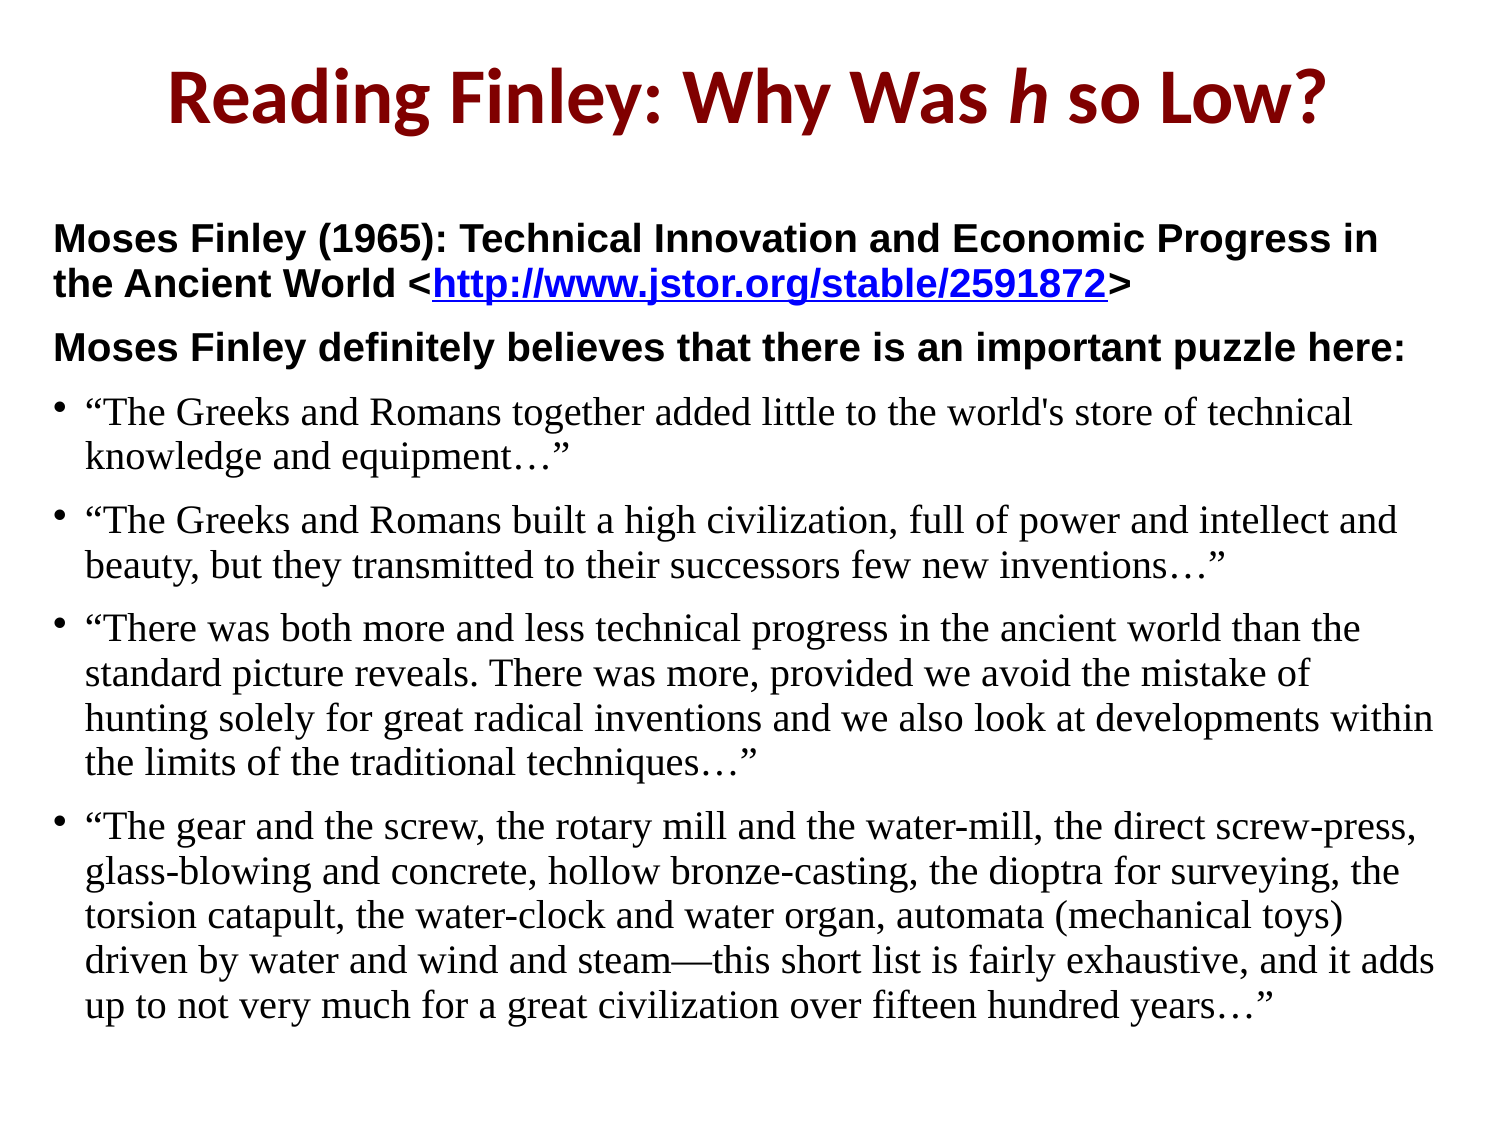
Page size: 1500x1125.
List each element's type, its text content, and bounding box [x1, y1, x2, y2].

list Moses Finley (1965): Technical Innovation and Economic Progress in the Ancient World <http://www.jstor.org/stable/2591872> Moses Finley definitely believes that there is an important puzzle here: “The Greeks and Romans together added little to the world's store of technical knowledge and equipment…” “The Greeks and Romans built a high civilization, full of power and intellect and beauty, but they transmitted to their successors few new inventions…” “There was both more and less technical progress in the ancient world than the standard picture reveals. There was more, provided we avoid the mistake of hunting solely for great radical inventions and we also look at developments within the limits of the traditional techniques…” “The gear and the screw, the rotary mill and the water-mill, the direct screw-press, glass-blowing and concrete, hollow bronze-casting, the dioptra for surveying, the torsion catapult, the water-clock and water organ, automata (mechanical toys) driven by water and wind and steam—this short list is fairly exhaustive, and it adds up to not very much for a great civilization over fifteen hundred years…” [44, 207, 1453, 1063]
title Reading Finley: Why Was h so Low? [44, 0, 1453, 207]
